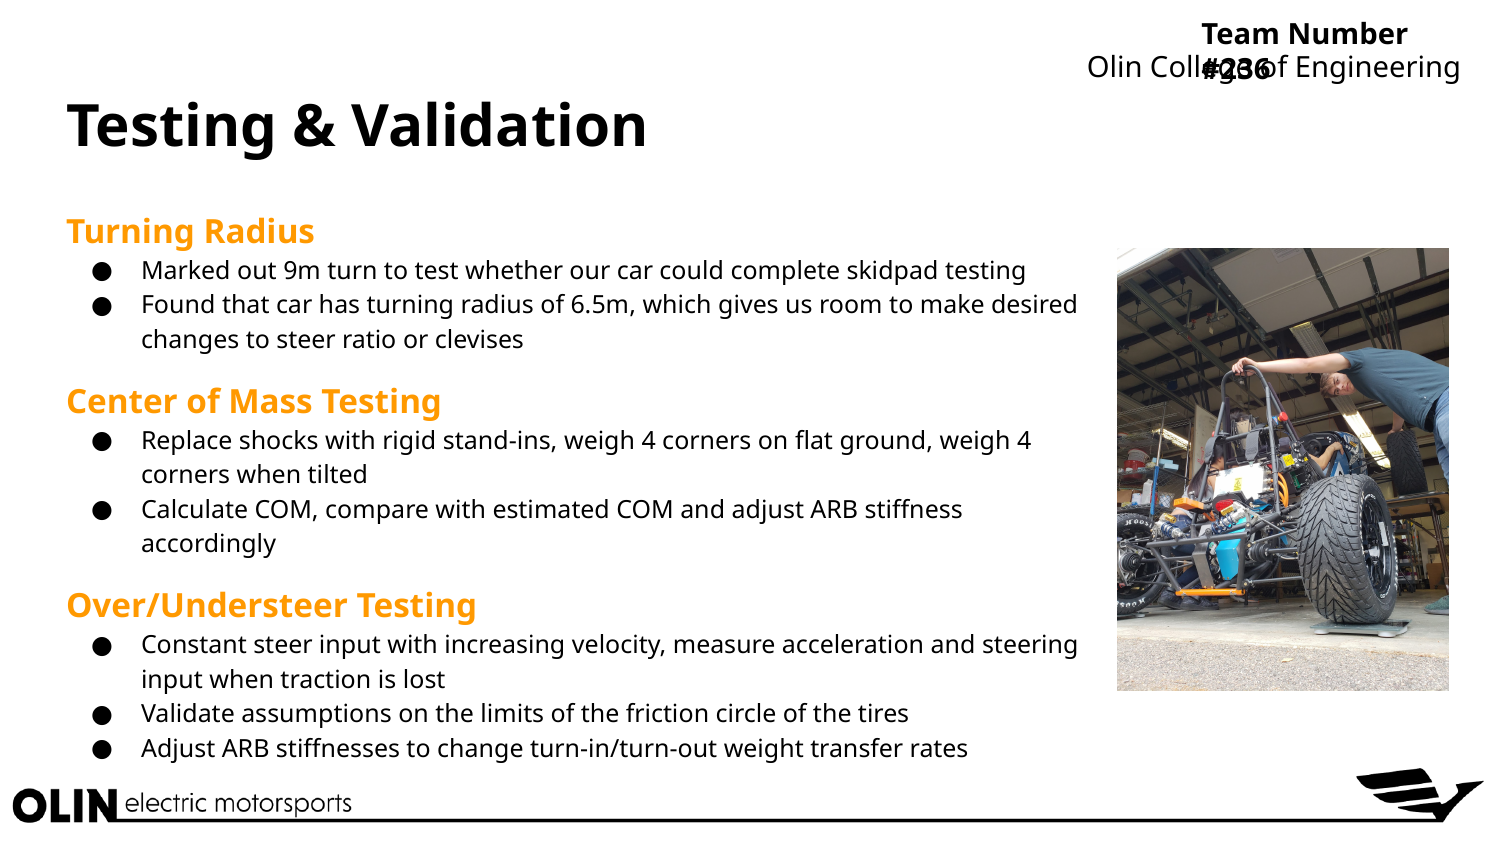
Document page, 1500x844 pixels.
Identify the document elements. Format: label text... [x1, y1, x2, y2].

picture [12, 768, 1484, 823]
picture [1117, 248, 1450, 691]
text_box Olin College of Engineering [1029, 33, 1477, 86]
title Testing & Validation [51, 72, 1449, 167]
list Turning Radius Marked out 9m turn to test whether our car could complete skidpad testing Found that car has turning radius of 6.5m, which gives us room to make desired changes to steer ratio or clevises Center of Mass Testing Replace shocks with rigid stand-ins, weigh 4 corners on flat ground, weigh 4 corners when tilted Calculate COM, compare with estimated COM and adjust ARB stiffness accordingly Over/Understeer Testing Constant steer input with increasing velocity, measure acceleration and steering input when traction is lost Validate assumptions on the limits of the friction circle of the tires Adjust ARB stiffnesses to change turn-in/turn-out weight transfer rates [51, 189, 1109, 750]
